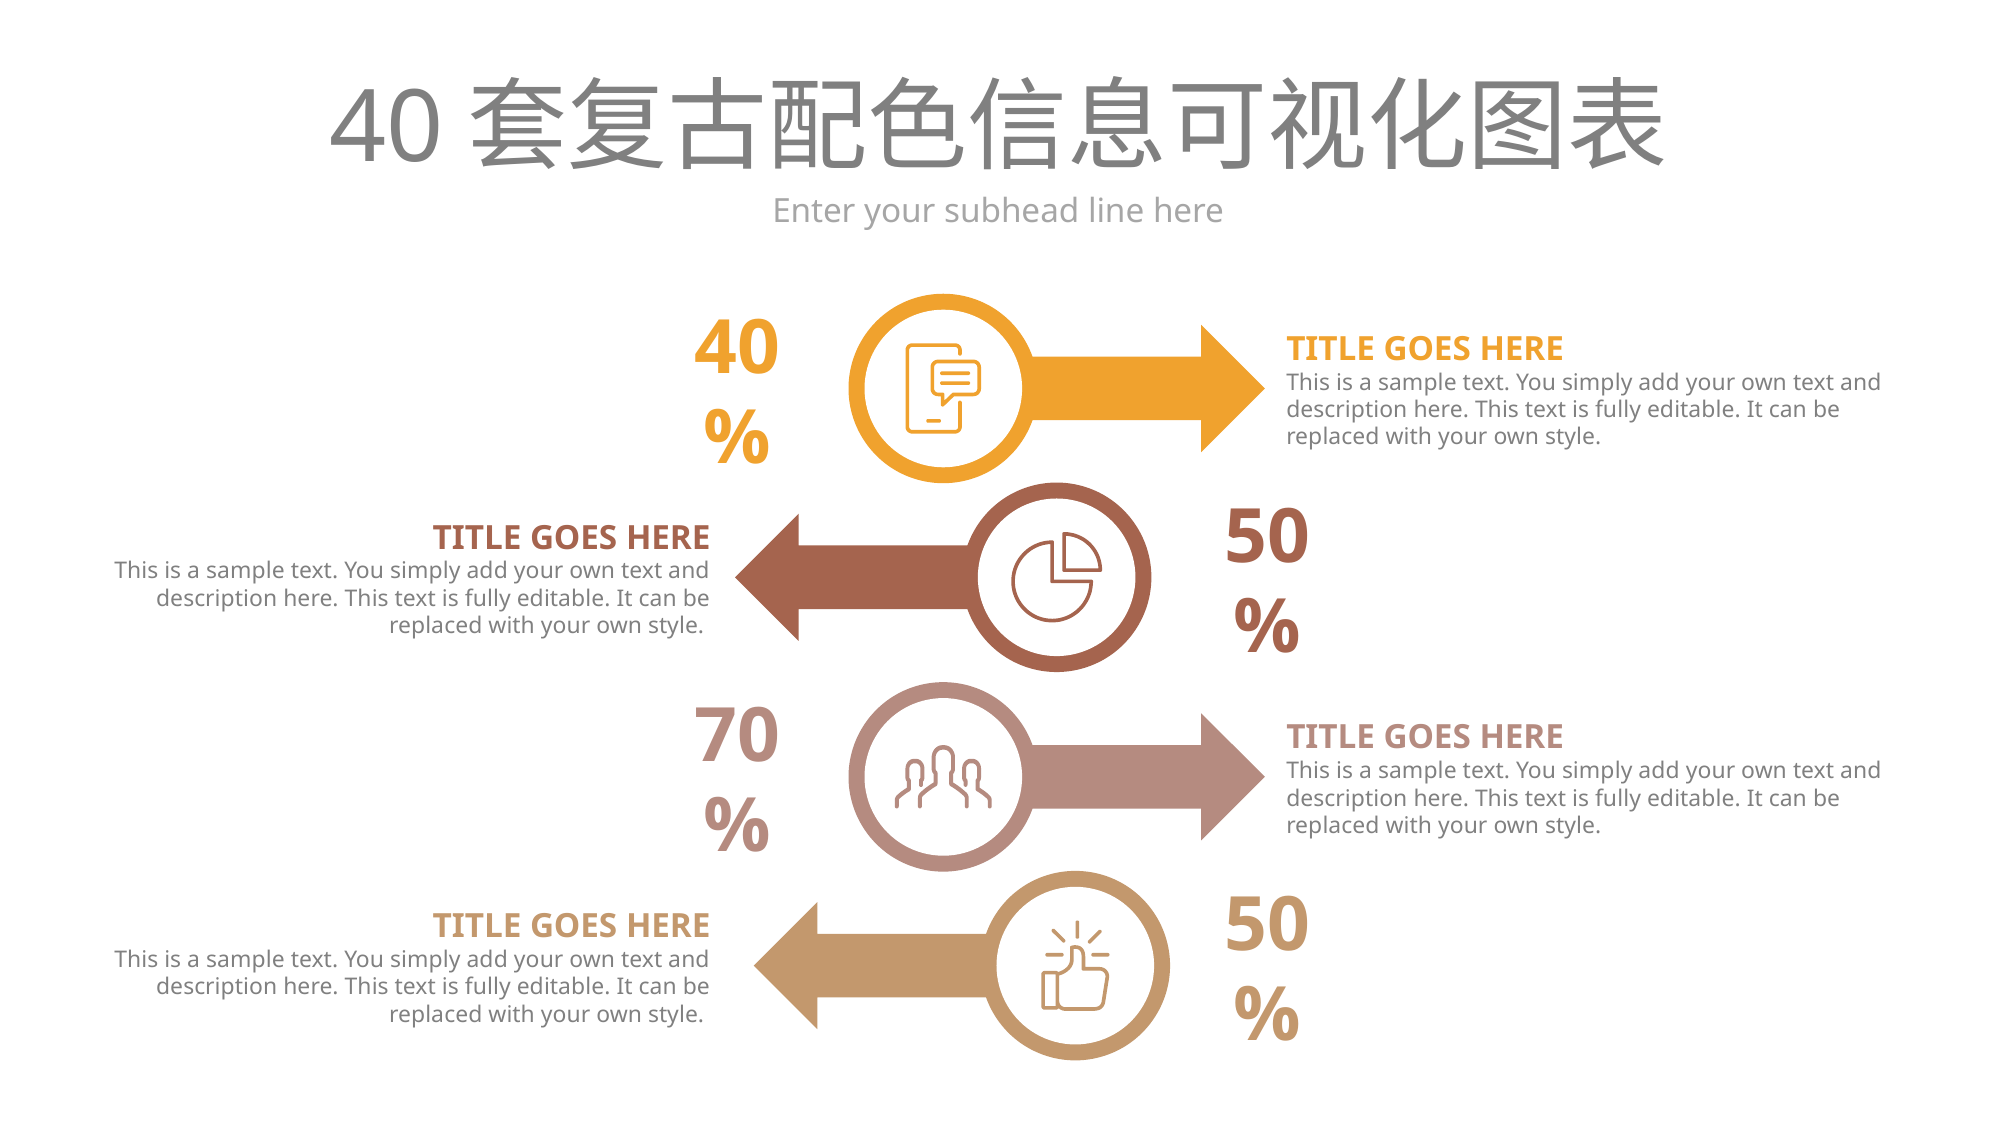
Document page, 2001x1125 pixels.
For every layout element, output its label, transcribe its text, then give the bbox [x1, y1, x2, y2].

list Enter your subhead line here [83, 193, 1914, 232]
text_box [1038, 710, 1267, 843]
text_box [980, 870, 1171, 1061]
text_box [1038, 322, 1267, 455]
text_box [905, 343, 982, 434]
text_box TITLE GOES HERE This is a sample text. You simply add your own text and description here. This text is fully editable. It can be replaced with your own style. [83, 515, 711, 639]
text_box 40% [664, 298, 811, 479]
text_box 70% [664, 686, 811, 867]
text_box [752, 899, 980, 1032]
text_box TITLE GOES HERE This is a sample text. You simply add your own text and description here. This text is fully editable. It can be replaced with your own style. [1286, 327, 1914, 450]
text_box [733, 511, 961, 644]
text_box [1011, 531, 1103, 623]
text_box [848, 293, 1038, 484]
text_box 50% [1195, 875, 1341, 1056]
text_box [961, 482, 1152, 673]
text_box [1041, 920, 1110, 1011]
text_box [894, 745, 992, 809]
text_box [848, 682, 1038, 872]
text_box 50% [1195, 487, 1341, 668]
text_box TITLE GOES HERE This is a sample text. You simply add your own text and description here. This text is fully editable. It can be replaced with your own style. [83, 904, 711, 1027]
text_box TITLE GOES HERE This is a sample text. You simply add your own text and description here. This text is fully editable. It can be replaced with your own style. [1286, 715, 1914, 838]
title 40套复古配色信息可视化图表 [83, 74, 1914, 183]
